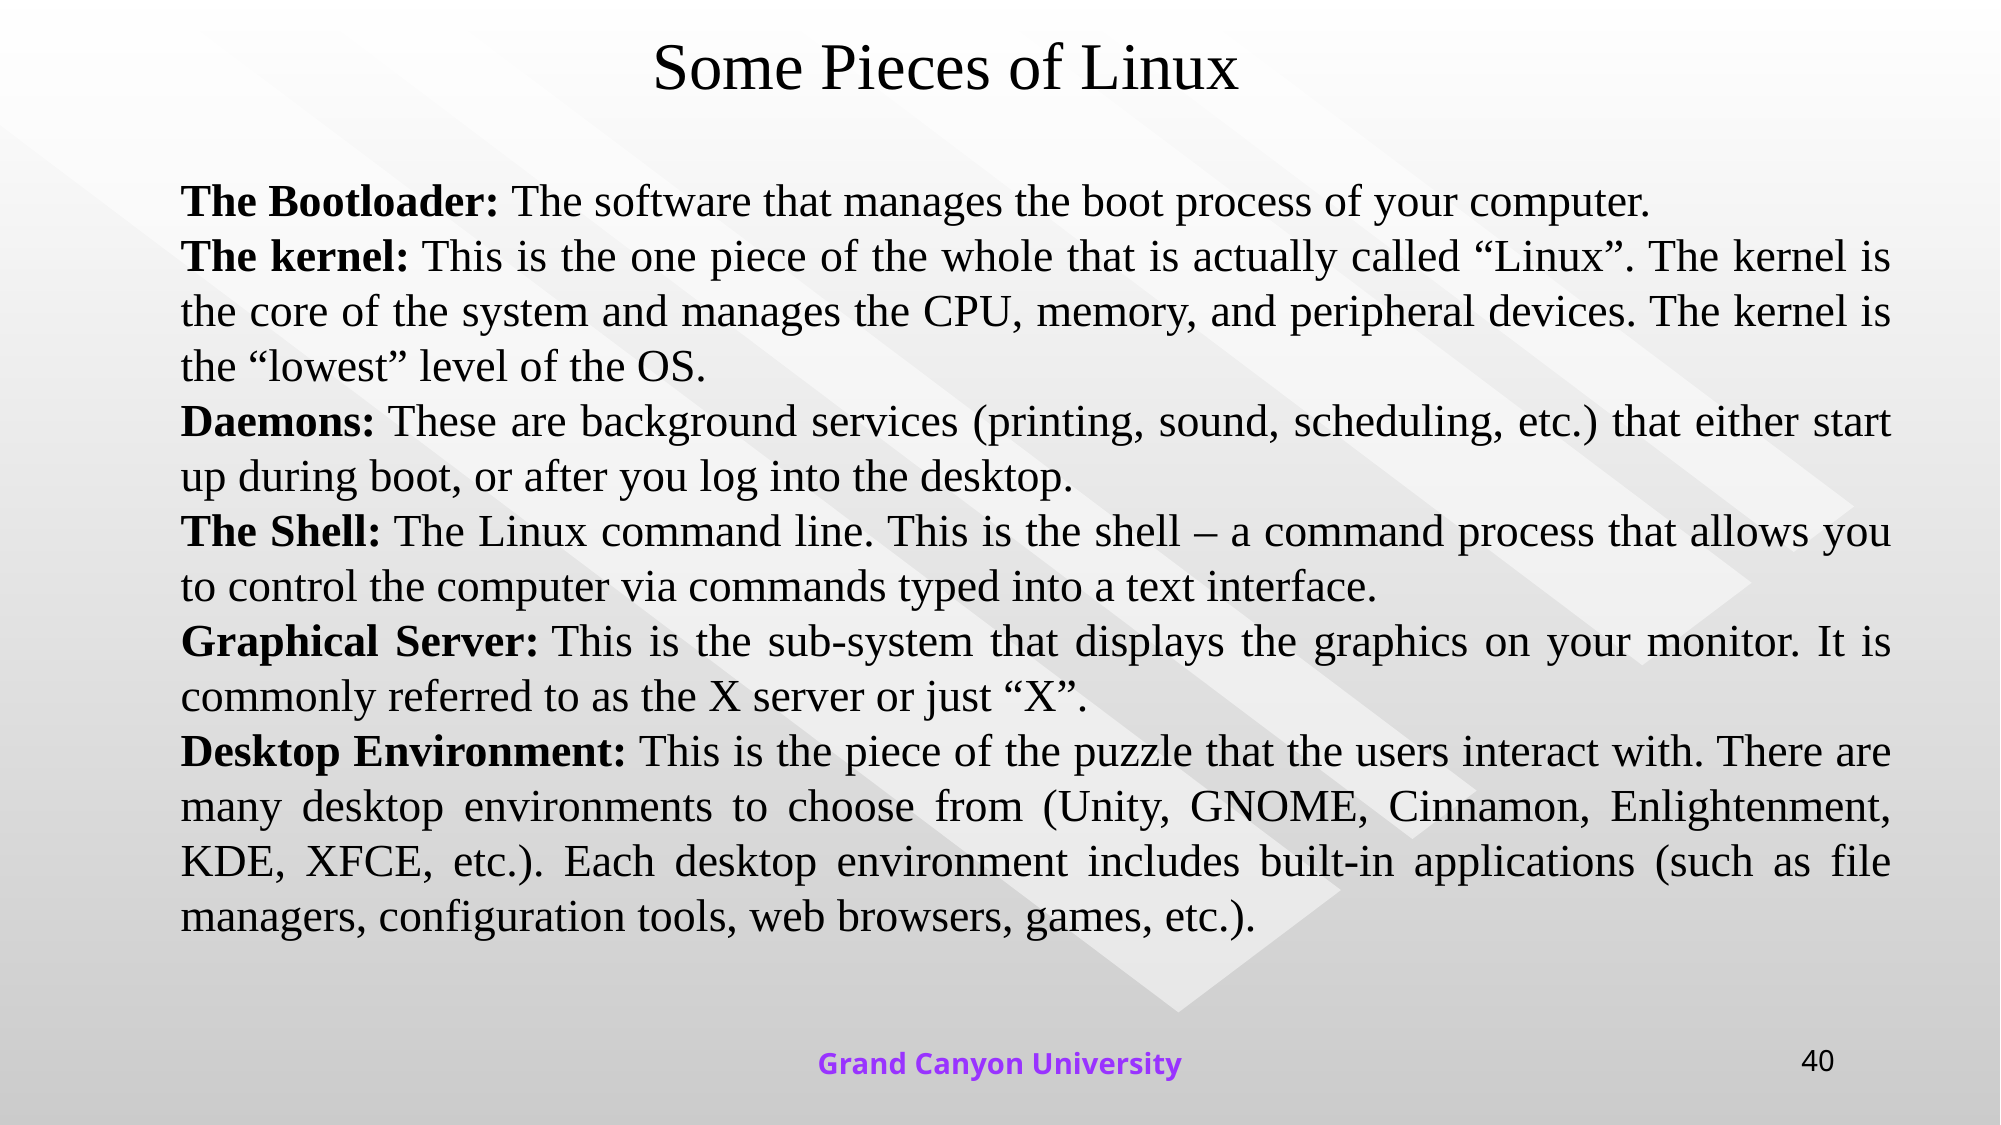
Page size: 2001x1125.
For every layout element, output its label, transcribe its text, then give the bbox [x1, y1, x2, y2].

footer Grand Canyon University [683, 1025, 1317, 1100]
slide_number 40 [1433, 1025, 1850, 1100]
title Some Pieces of Linux [496, 0, 1397, 127]
text_box The Bootloader: The software that manages the boot process of your computer. The kernel: This is the one piece of the whole that is actually called “Linux”. The kernel is the core of the system and manages the CPU, memory, and peripheral devices. The kernel is the “lowest” level of the OS. Daemons: These are background services (printing, sound, scheduling, etc.) that either start up during boot, or after you log into the desktop. The Shell: The Linux command line. This is the shell – a command process that allows you to control the computer via commands typed into a text interface. Graphical Server: This is the sub-system that displays the graphics on your monitor. It is commonly referred to as the X server or just “X”. Desktop Environment: This is the piece of the puzzle that the users interact with. There are many desktop environments to choose from (Unity, GNOME, Cinnamon, Enlightenment, KDE, XFCE, etc.). Each desktop environment includes built-in applications (such as file managers, configuration tools, web browsers, games, etc.). [165, 163, 1908, 948]
